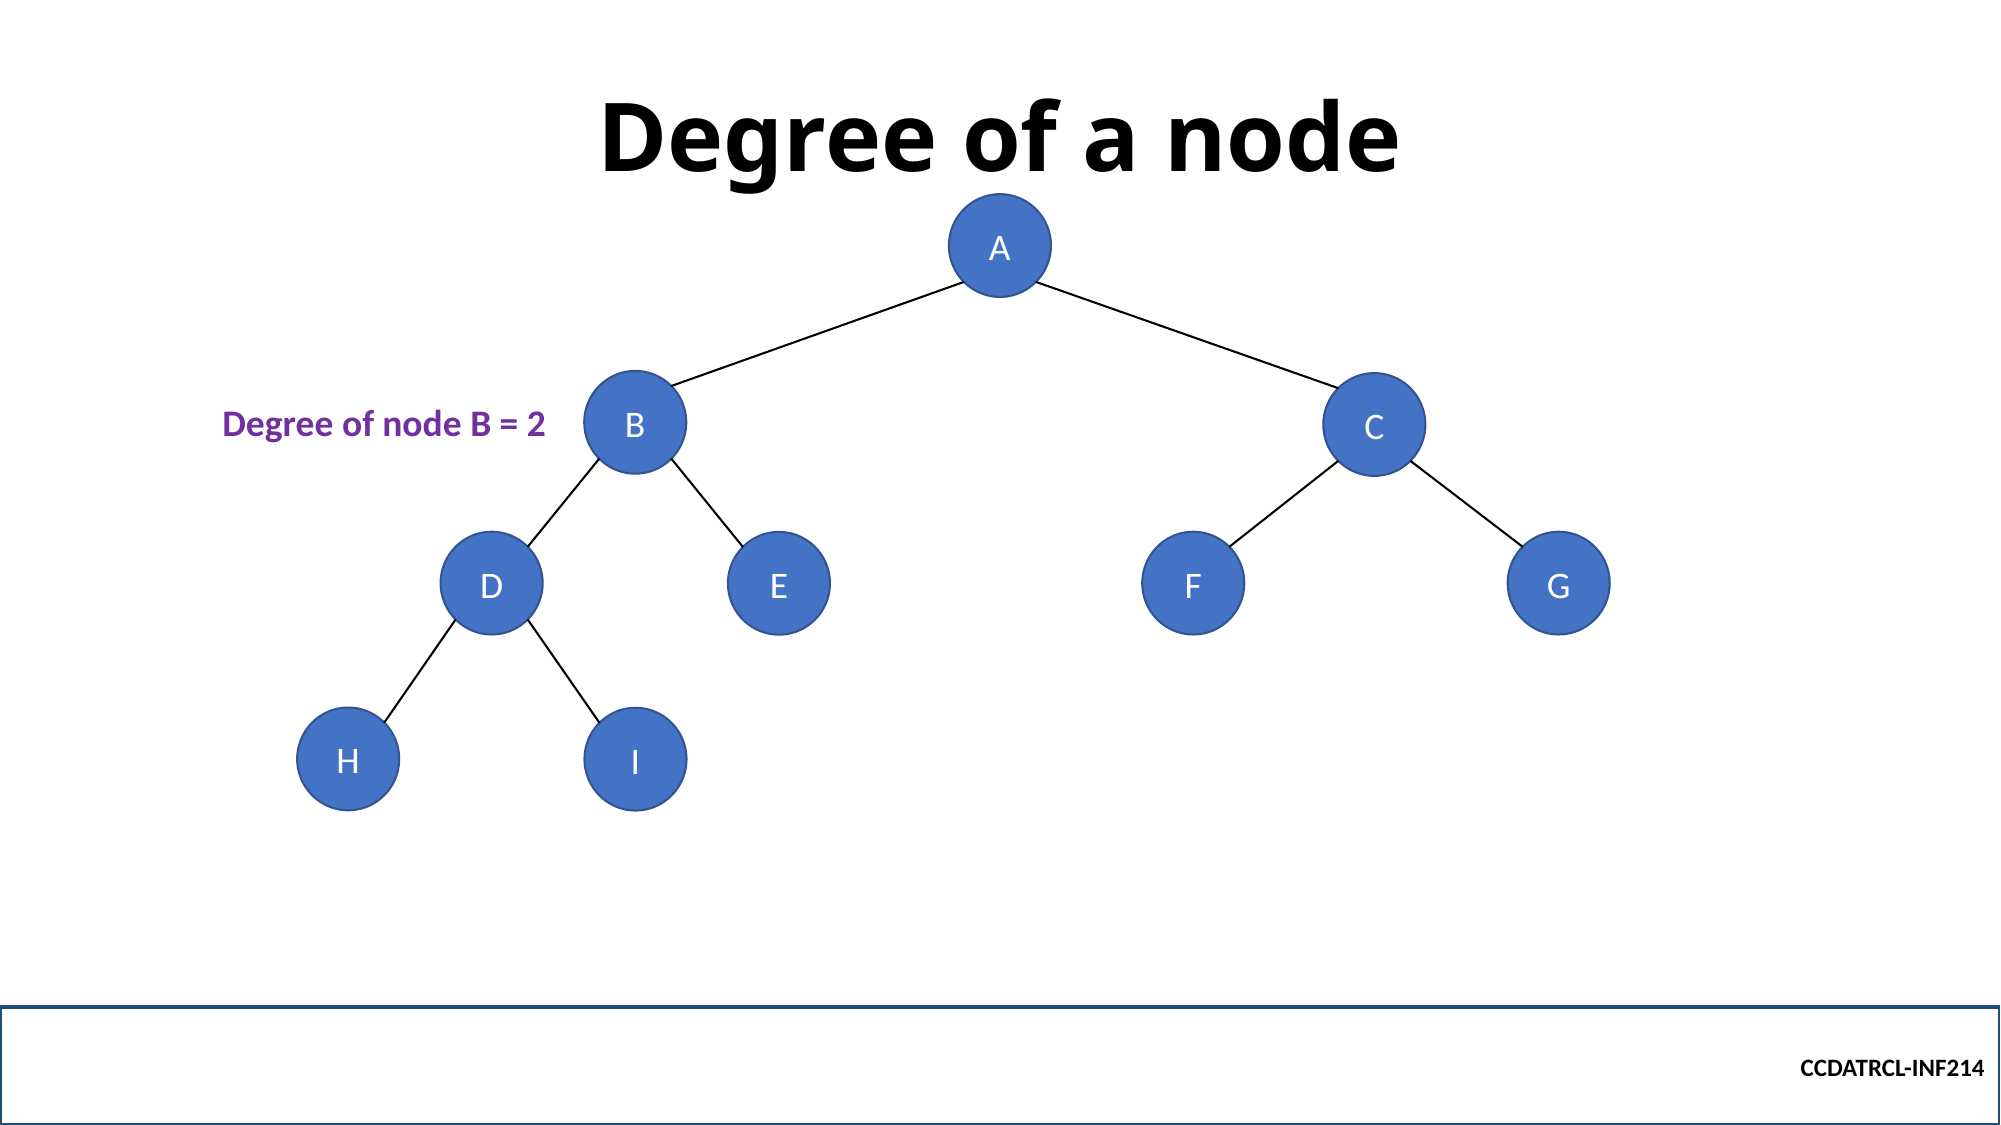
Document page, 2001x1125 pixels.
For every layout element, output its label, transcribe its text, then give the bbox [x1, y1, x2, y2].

text_box E [726, 530, 831, 636]
text_box H [296, 706, 401, 812]
footer CCDATRCL-INF214 [0, 1007, 2000, 1125]
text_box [1410, 460, 1523, 547]
text_box I [583, 706, 688, 812]
text_box B [583, 369, 688, 475]
text_box [249, 248, 1750, 953]
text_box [527, 619, 600, 723]
text_box C [1322, 372, 1427, 477]
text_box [671, 458, 743, 547]
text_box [384, 619, 456, 723]
text_box F [1141, 530, 1246, 636]
text_box A [947, 193, 1052, 298]
text_box G [1506, 530, 1611, 636]
text_box Degree of node B = 2 [207, 391, 564, 452]
text_box D [439, 530, 544, 636]
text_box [1036, 281, 1339, 389]
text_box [527, 458, 600, 547]
title Degree of a node [249, 81, 1750, 200]
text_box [1229, 460, 1339, 547]
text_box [671, 281, 964, 387]
